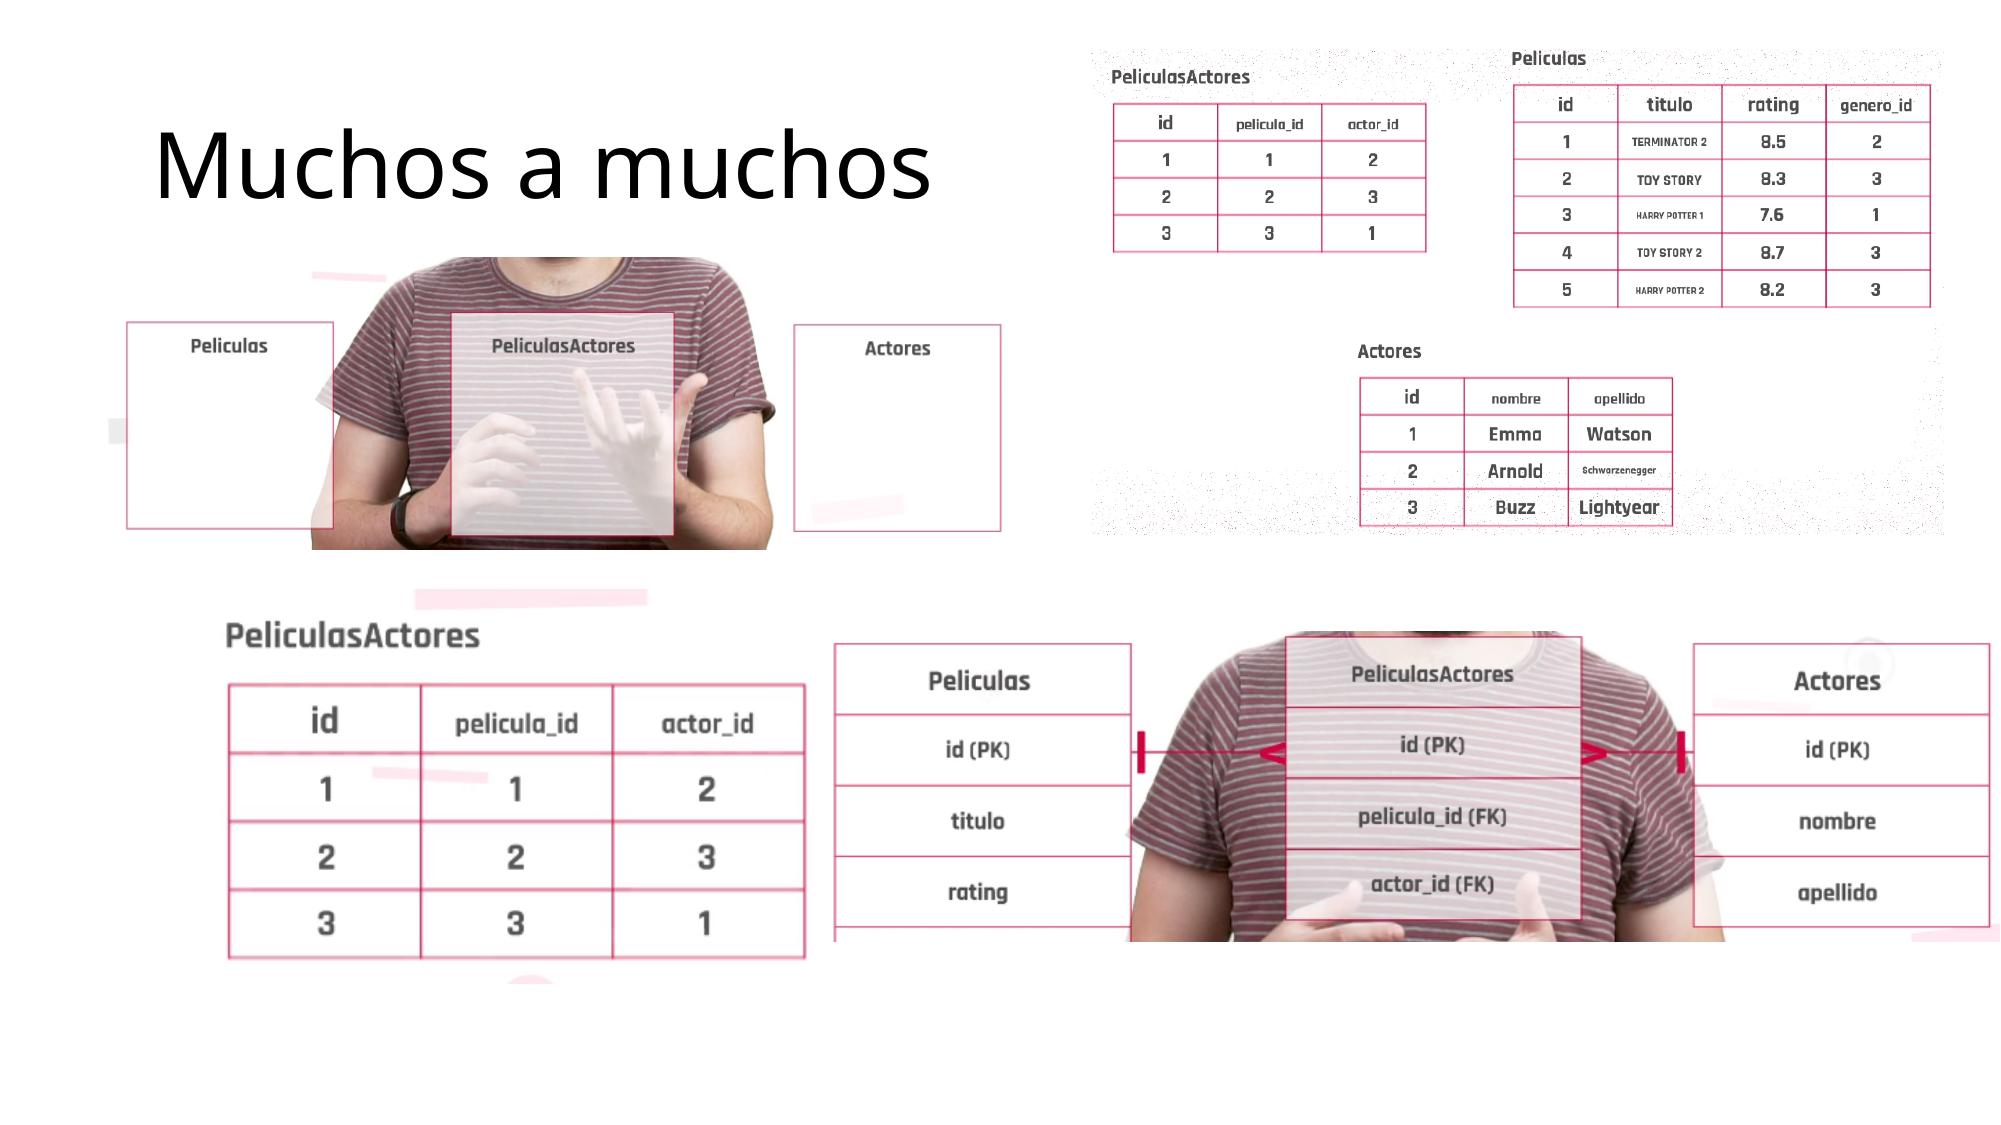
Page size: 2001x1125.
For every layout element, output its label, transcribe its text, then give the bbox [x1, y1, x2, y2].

title Muchos a muchos [137, 59, 1091, 278]
picture [171, 588, 2000, 984]
picture [98, 257, 1027, 550]
picture [1091, 49, 1944, 535]
